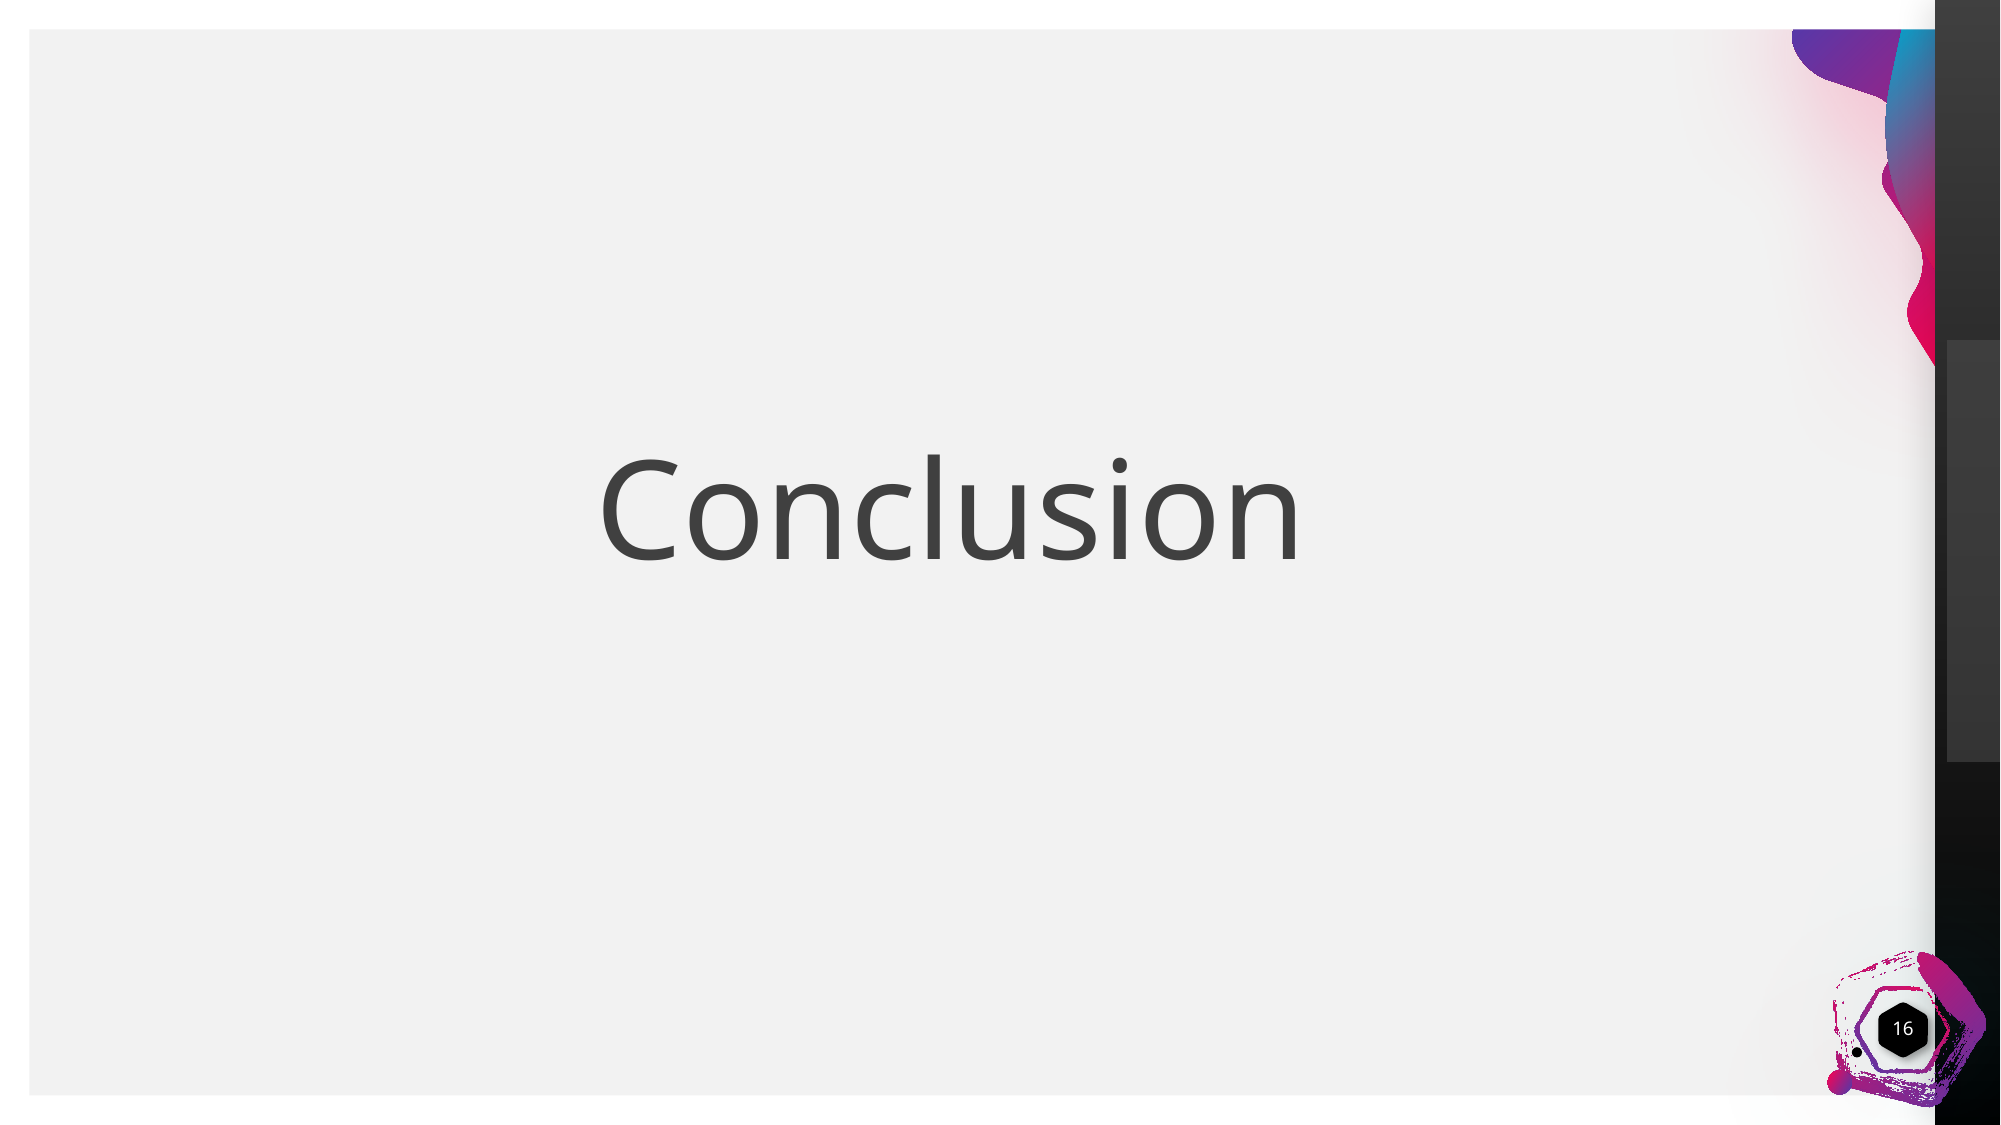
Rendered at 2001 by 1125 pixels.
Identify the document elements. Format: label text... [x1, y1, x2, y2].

title Conclusion [595, 441, 1383, 622]
slide_number 16 [1872, 1001, 1934, 1057]
picture [1947, 340, 2000, 762]
